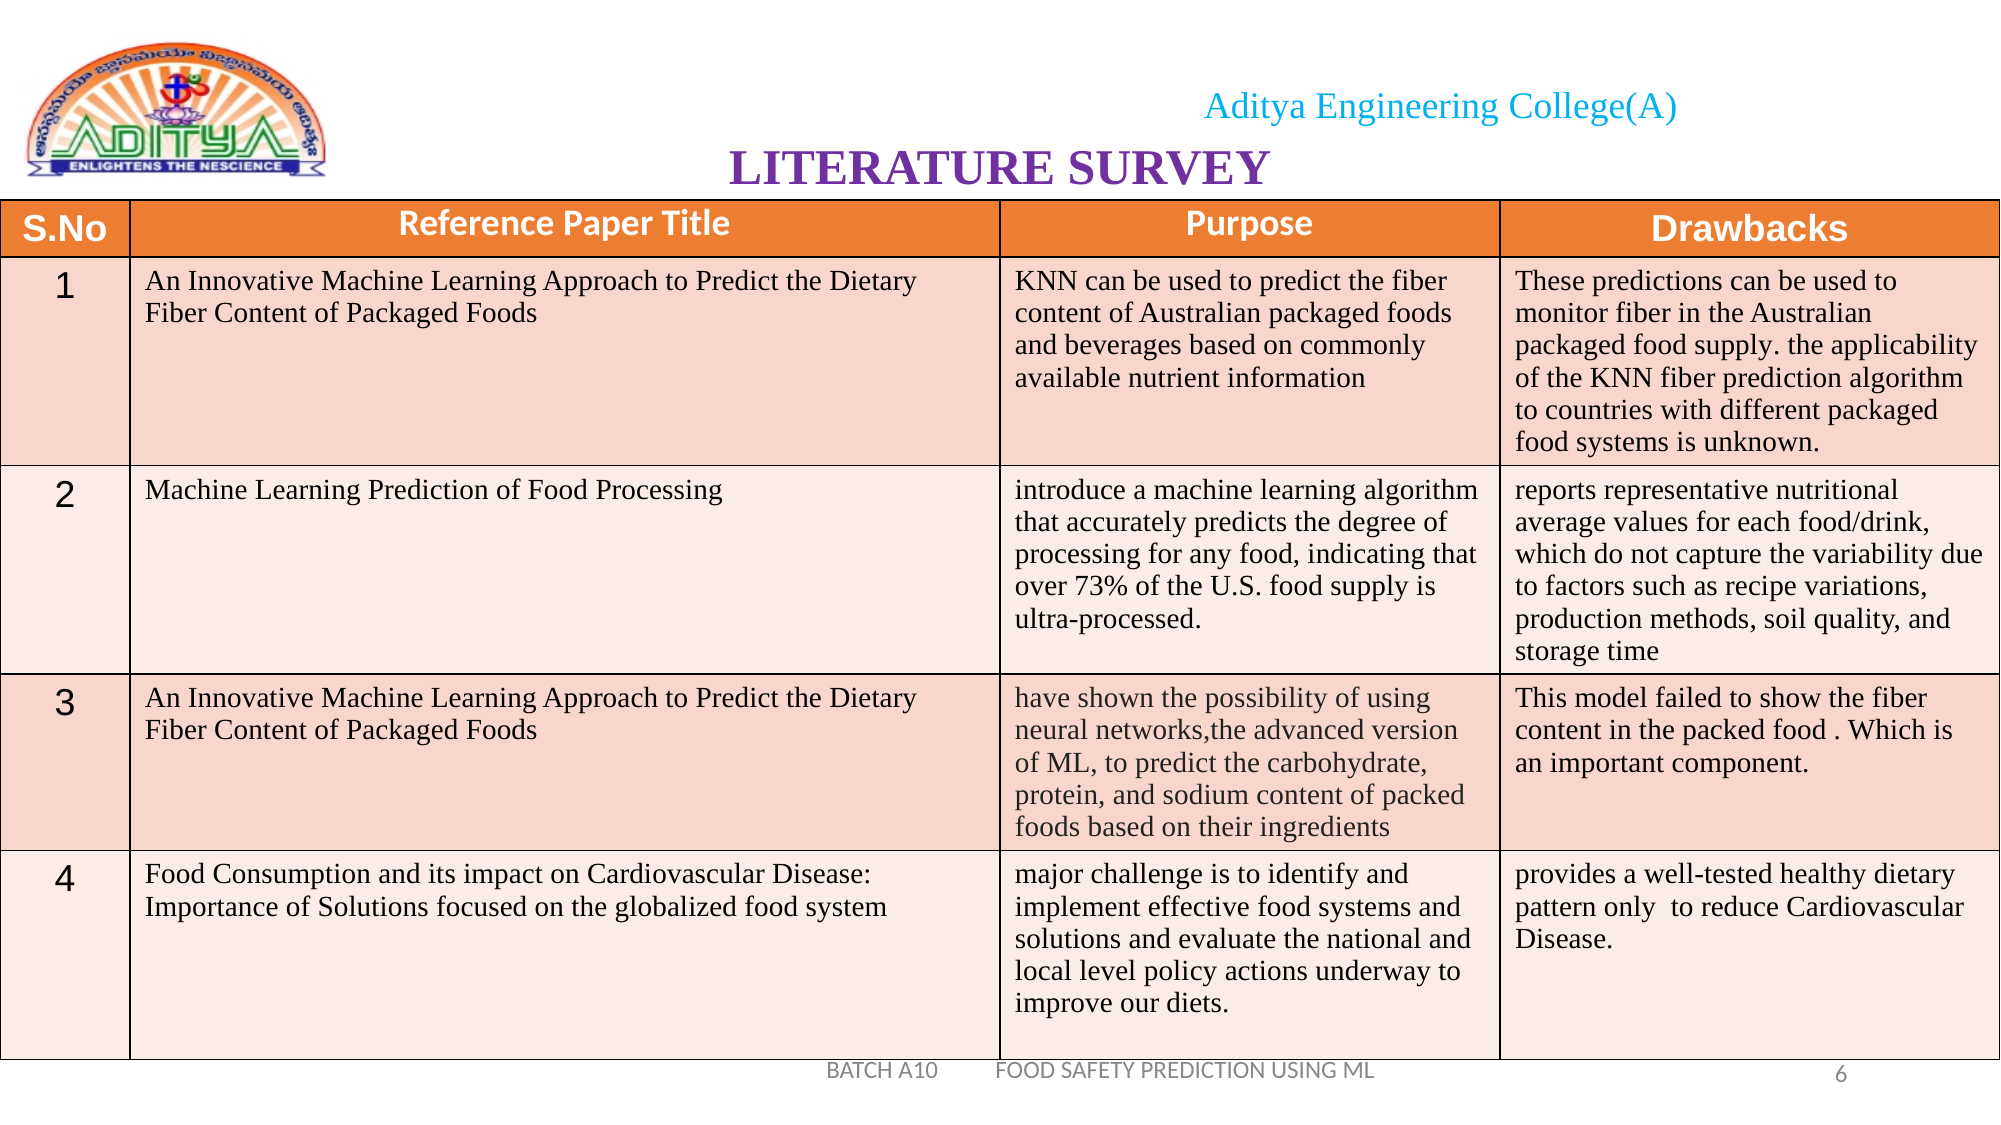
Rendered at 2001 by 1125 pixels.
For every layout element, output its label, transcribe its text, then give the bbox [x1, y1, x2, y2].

table_cell introduce a machine learning algorithm that accurately predicts the degree of processing for any food, indicating that over 73% of the U.S. food supply is ultra-processed. [1001, 466, 1499, 673]
table_header Reference Paper Title [131, 201, 999, 256]
table_cell Food Consumption and its impact on Cardiovascular Disease: Importance of Solutions focused on the globalized food system [131, 851, 999, 1059]
table_cell 4 [1, 851, 129, 1059]
table_cell KNN can be used to predict the fiber content of Australian packaged foods and beverages based on commonly available nutrient information [1001, 258, 1499, 465]
table_cell An Innovative Machine Learning Approach to Predict the Dietary Fiber Content of Packaged Foods [131, 675, 999, 850]
table_cell 3 [1, 675, 129, 850]
table_cell Machine Learning Prediction of Food Processing [131, 466, 999, 673]
table_cell This model failed to show the fiber content in the packed food . Which is an important component. [1501, 675, 1999, 850]
picture [23, 0, 329, 199]
table_cell 2 [1, 466, 129, 673]
table_cell provides a well-tested healthy dietary pattern only to reduce Cardiovascular Disease. [1501, 851, 1999, 1059]
slide_number 6 [1412, 1042, 1863, 1103]
footer BATCH A10 FOOD SAFETY PREDICTION USING ML [481, 1038, 1720, 1099]
title LITERATURE SURVEY [137, 59, 1863, 199]
table_header Drawbacks [1501, 201, 1999, 256]
table_cell An Innovative Machine Learning Approach to Predict the Dietary Fiber Content of Packaged Foods [131, 258, 999, 465]
table_cell reports representative nutritional average values for each food/drink, which do not capture the variability due to factors such as recipe variations, production methods, soil quality, and storage time [1501, 466, 1999, 673]
table_cell have shown the possibility of using neural networks,the advanced version of ML, to predict the carbohydrate, protein, and sodium content of packed foods based on their ingredients [1001, 675, 1499, 850]
table_header S.No [1, 201, 129, 256]
table_cell major challenge is to identify and implement effective food systems and solutions and evaluate the national and local level policy actions underway to improve our diets. [1001, 851, 1499, 1038]
table_cell These predictions can be used to monitor fiber in the Australian packaged food supply. the applicability of the KNN fiber prediction algorithm to countries with different packaged food systems is unknown. [1501, 258, 1999, 465]
table_header Purpose [1001, 201, 1499, 256]
slide_number [137, 1042, 588, 1103]
table_cell 1 [1, 258, 129, 465]
